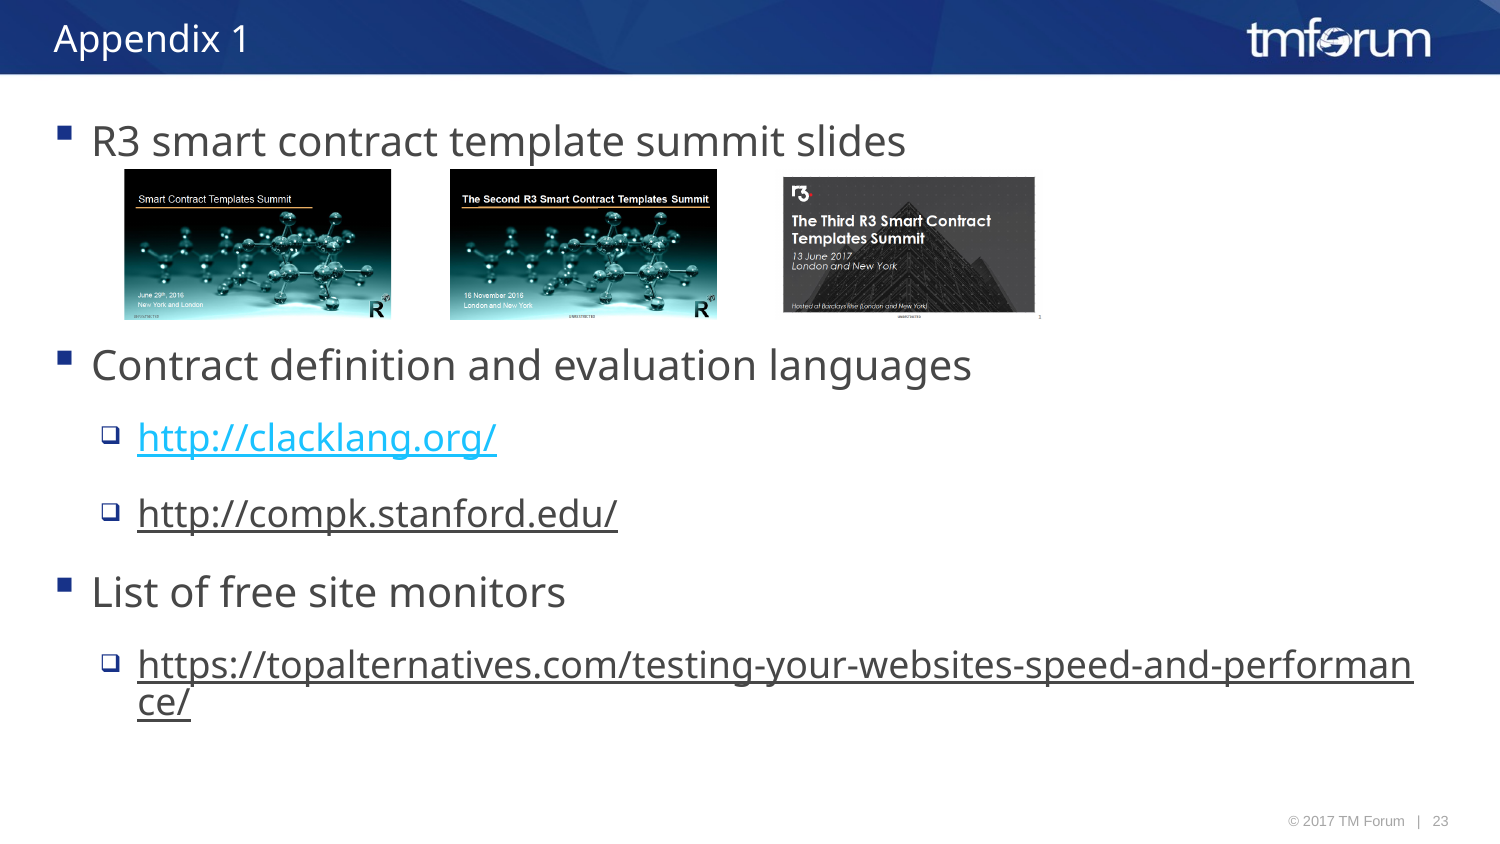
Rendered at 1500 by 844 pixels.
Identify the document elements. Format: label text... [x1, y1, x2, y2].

title Appendix 1 [38, 0, 1186, 97]
picture [0, 0, 1500, 844]
list R3 smart contract template summit slides Contract definition and evaluation languages http://clacklang.org/ http://compk.stanford.edu/ List of free site monitors https://topalternatives.com/testing-your-websites-speed-and-performance/ [38, 106, 1446, 791]
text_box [775, 169, 1043, 320]
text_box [124, 169, 392, 320]
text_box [449, 169, 718, 320]
